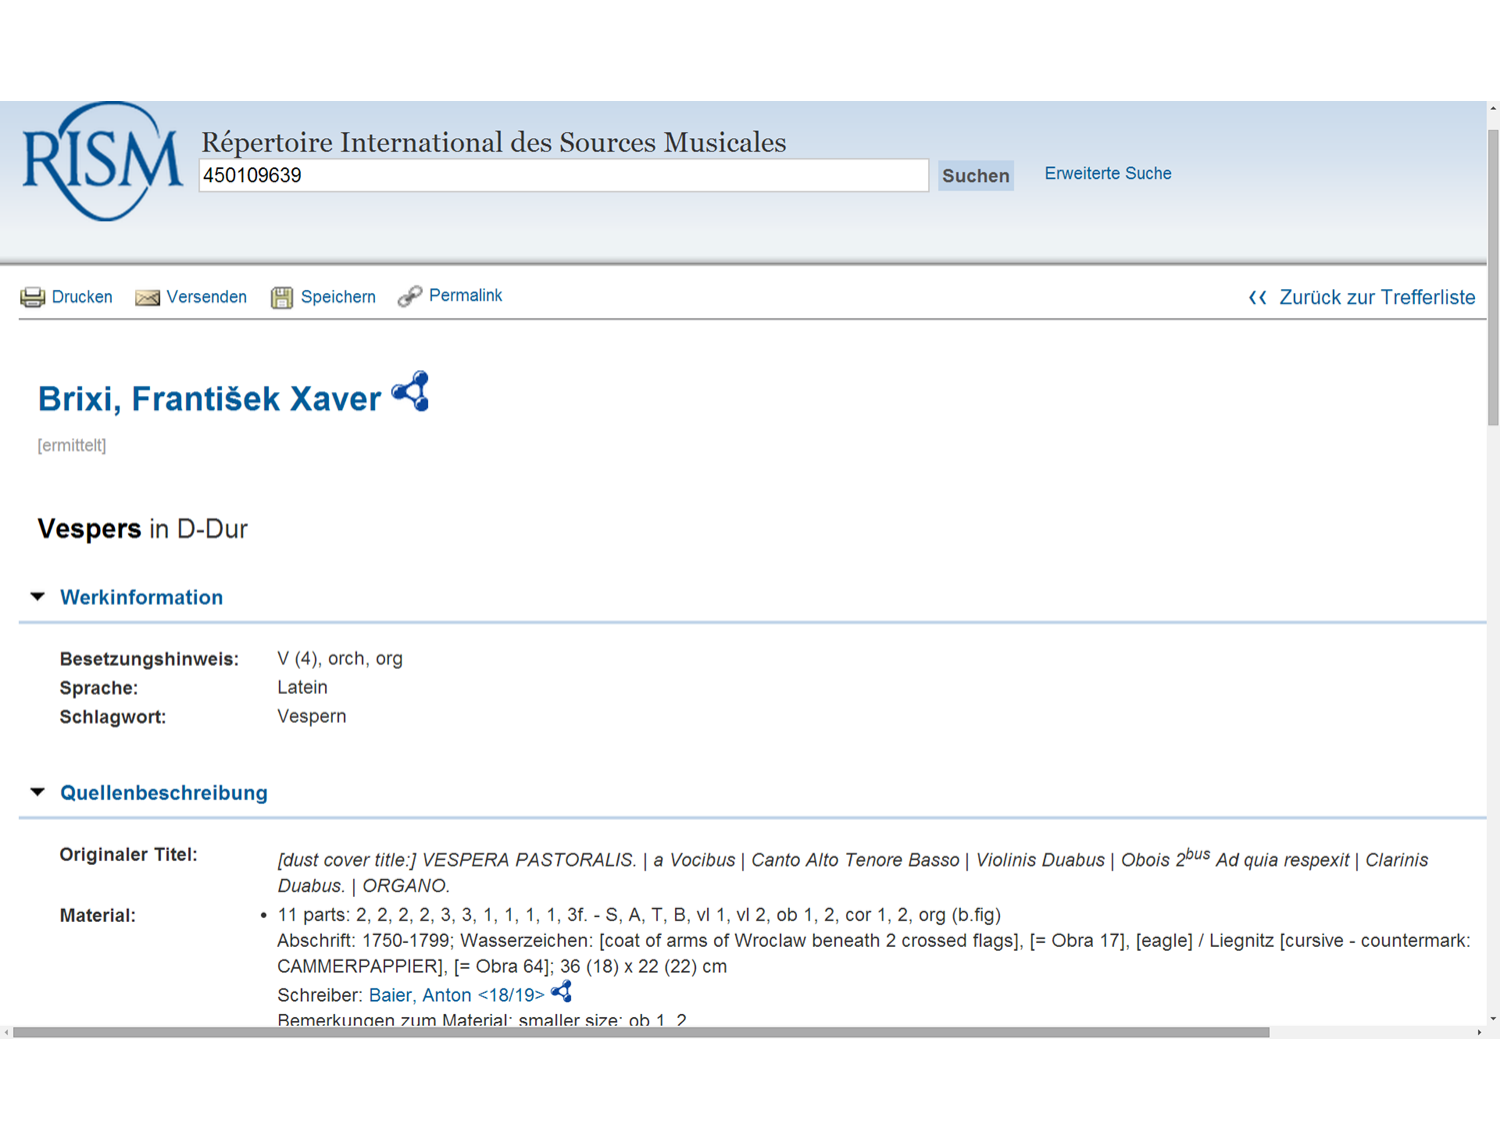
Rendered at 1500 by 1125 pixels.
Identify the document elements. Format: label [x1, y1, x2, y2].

picture [0, 101, 1500, 1039]
